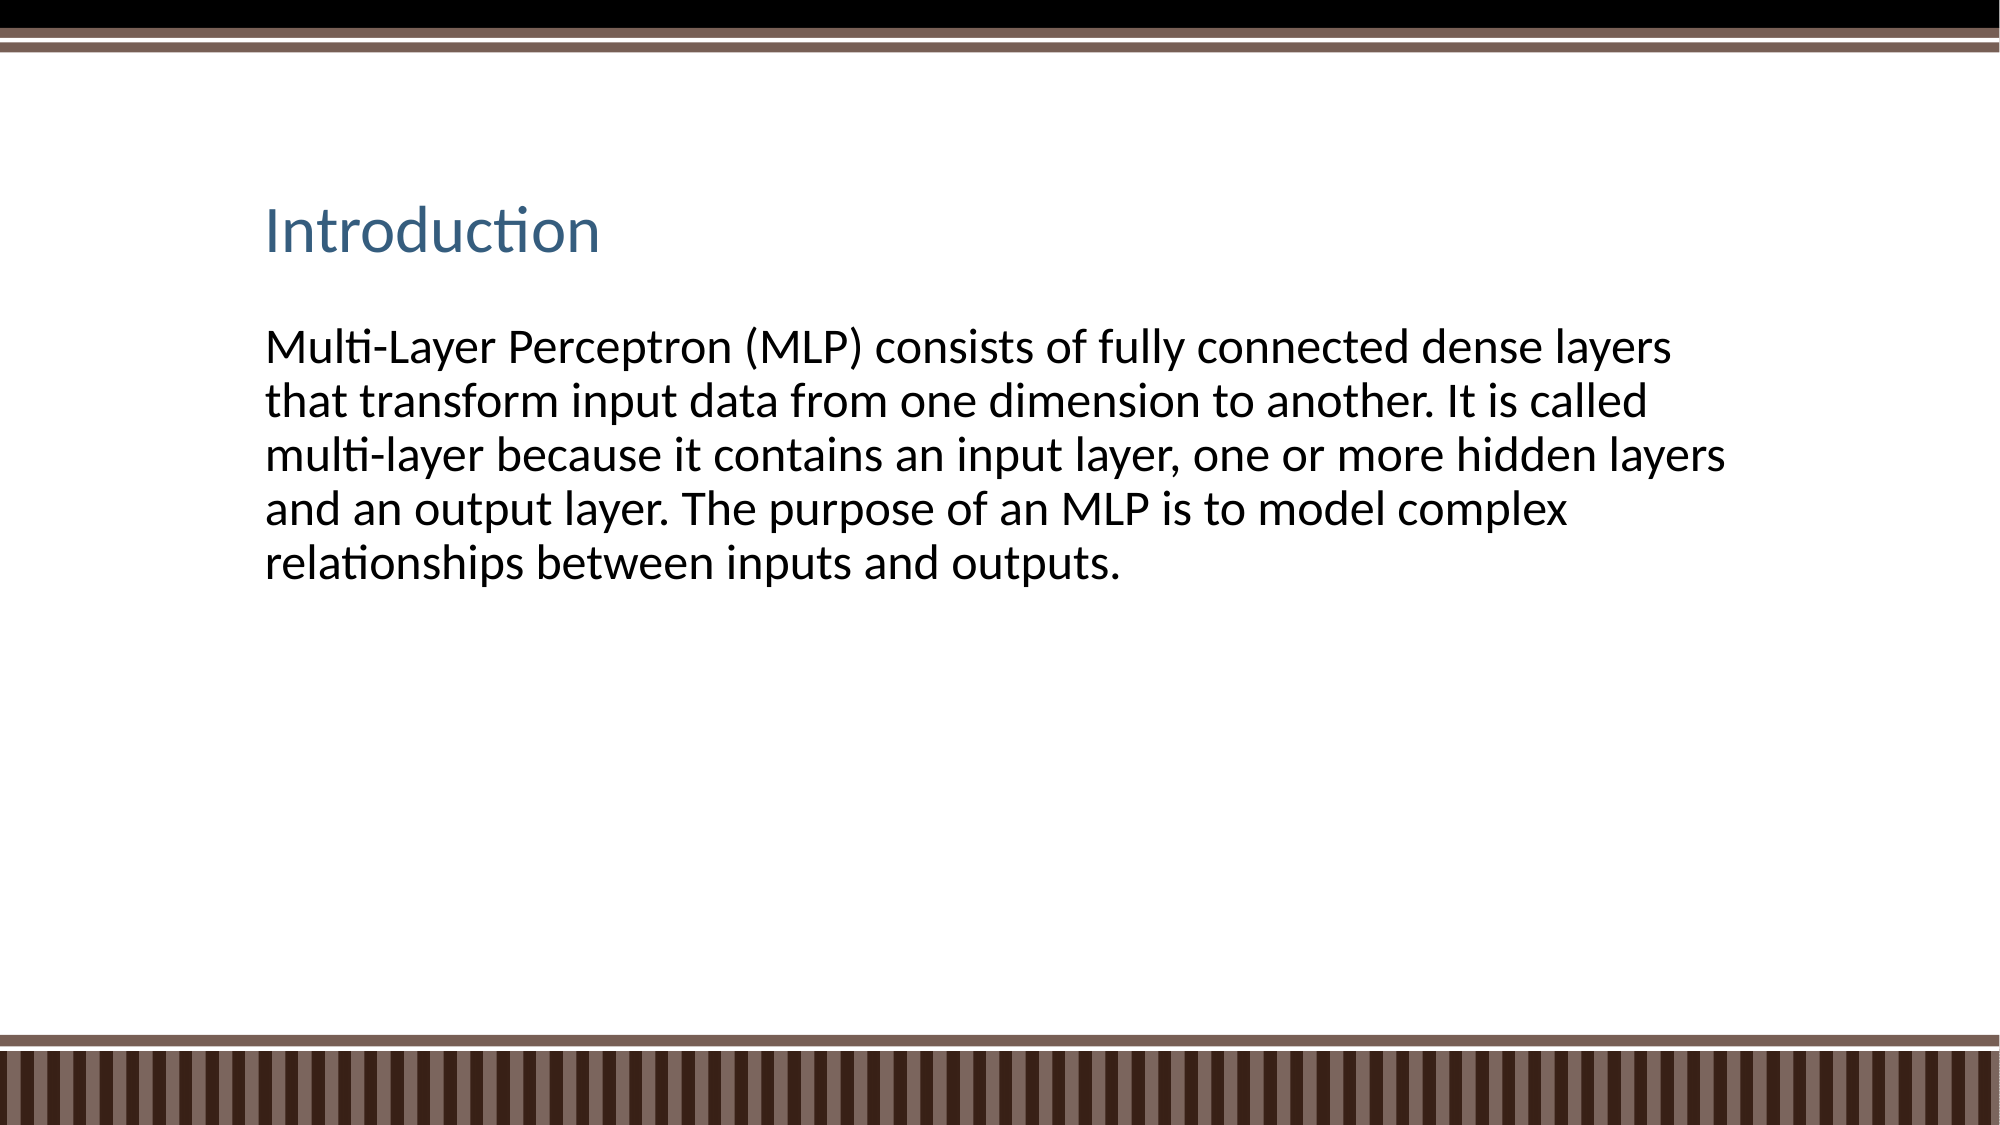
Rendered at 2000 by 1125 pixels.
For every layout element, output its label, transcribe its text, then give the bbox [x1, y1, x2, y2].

title Introduction [249, 99, 1750, 275]
list Multi-Layer Perceptron (MLP) consists of fully connected dense layers that transform input data from one dimension to another. It is called multi-layer because it contains an input layer, one or more hidden layers and an output layer. The purpose of an MLP is to model complex relationships between inputs and outputs. [249, 312, 1750, 920]
